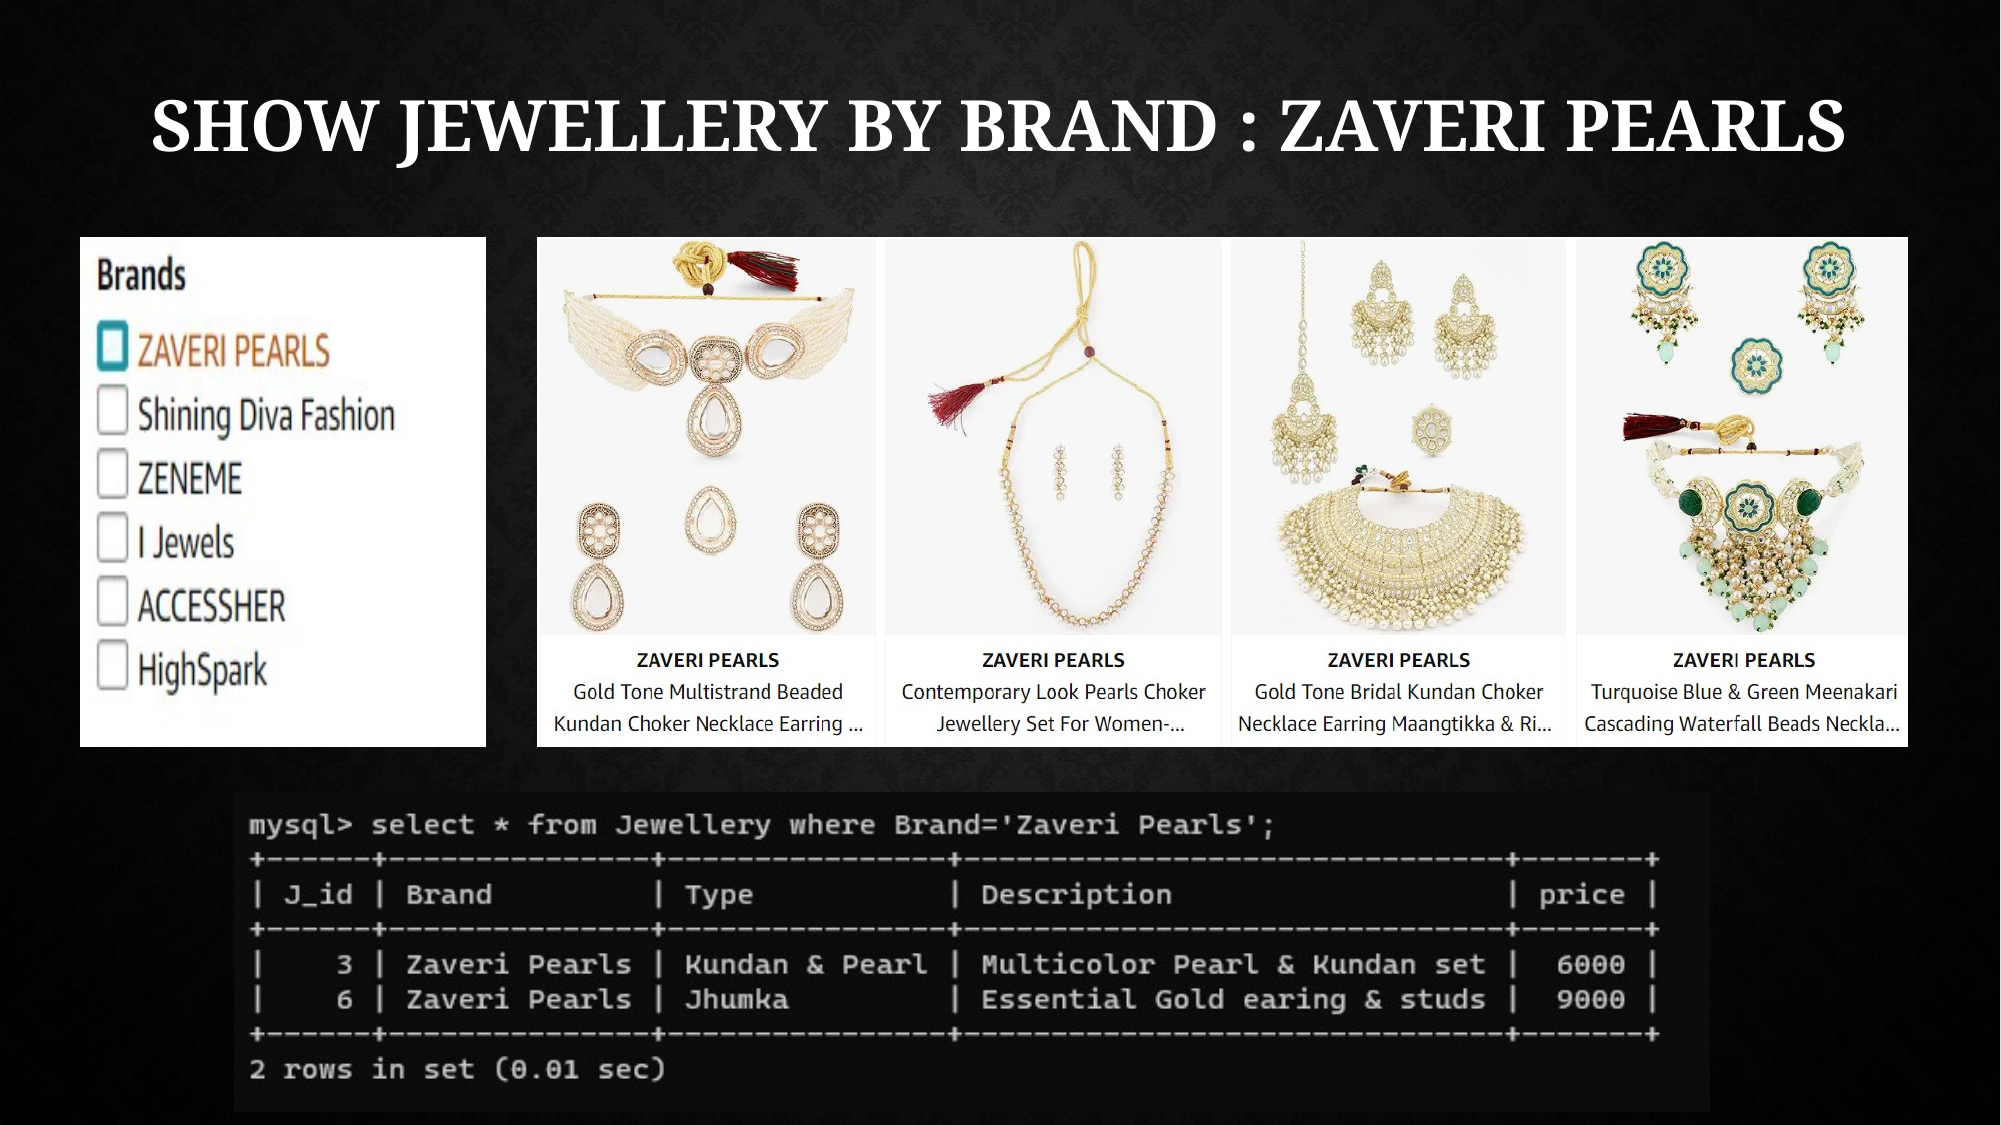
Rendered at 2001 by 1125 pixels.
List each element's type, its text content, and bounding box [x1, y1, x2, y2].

title Show jewellery by brand : Zaveri pearls [80, 19, 1920, 238]
picture [233, 791, 1711, 1112]
picture [79, 236, 486, 748]
picture [536, 236, 1908, 748]
